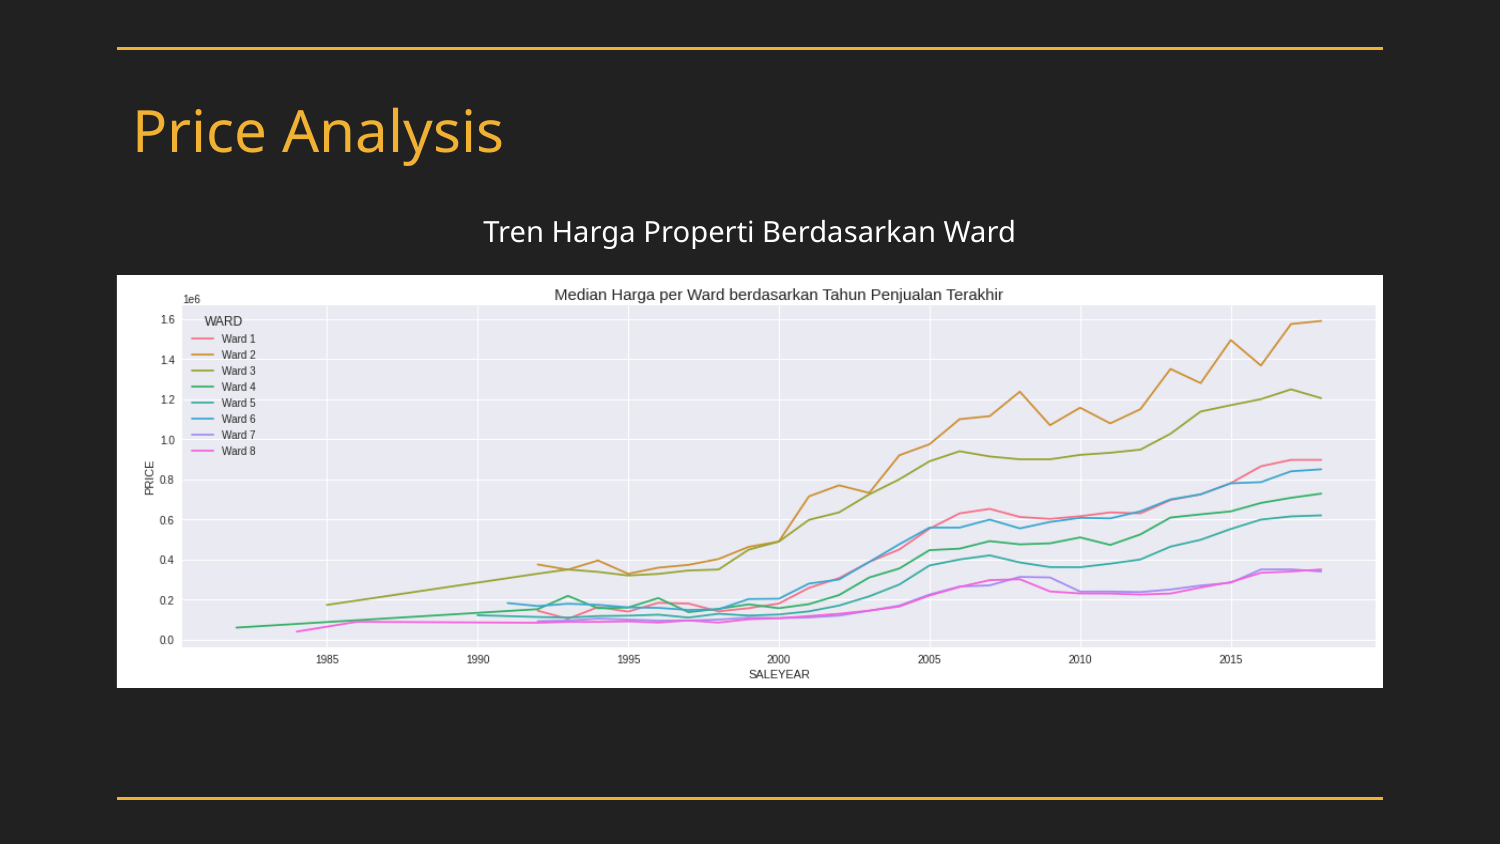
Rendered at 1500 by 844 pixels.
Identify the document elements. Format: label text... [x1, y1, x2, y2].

picture [116, 275, 1384, 688]
list Tren Harga Properti Berdasarkan Ward [116, 198, 1383, 274]
title Price Analysis [116, 90, 1383, 169]
